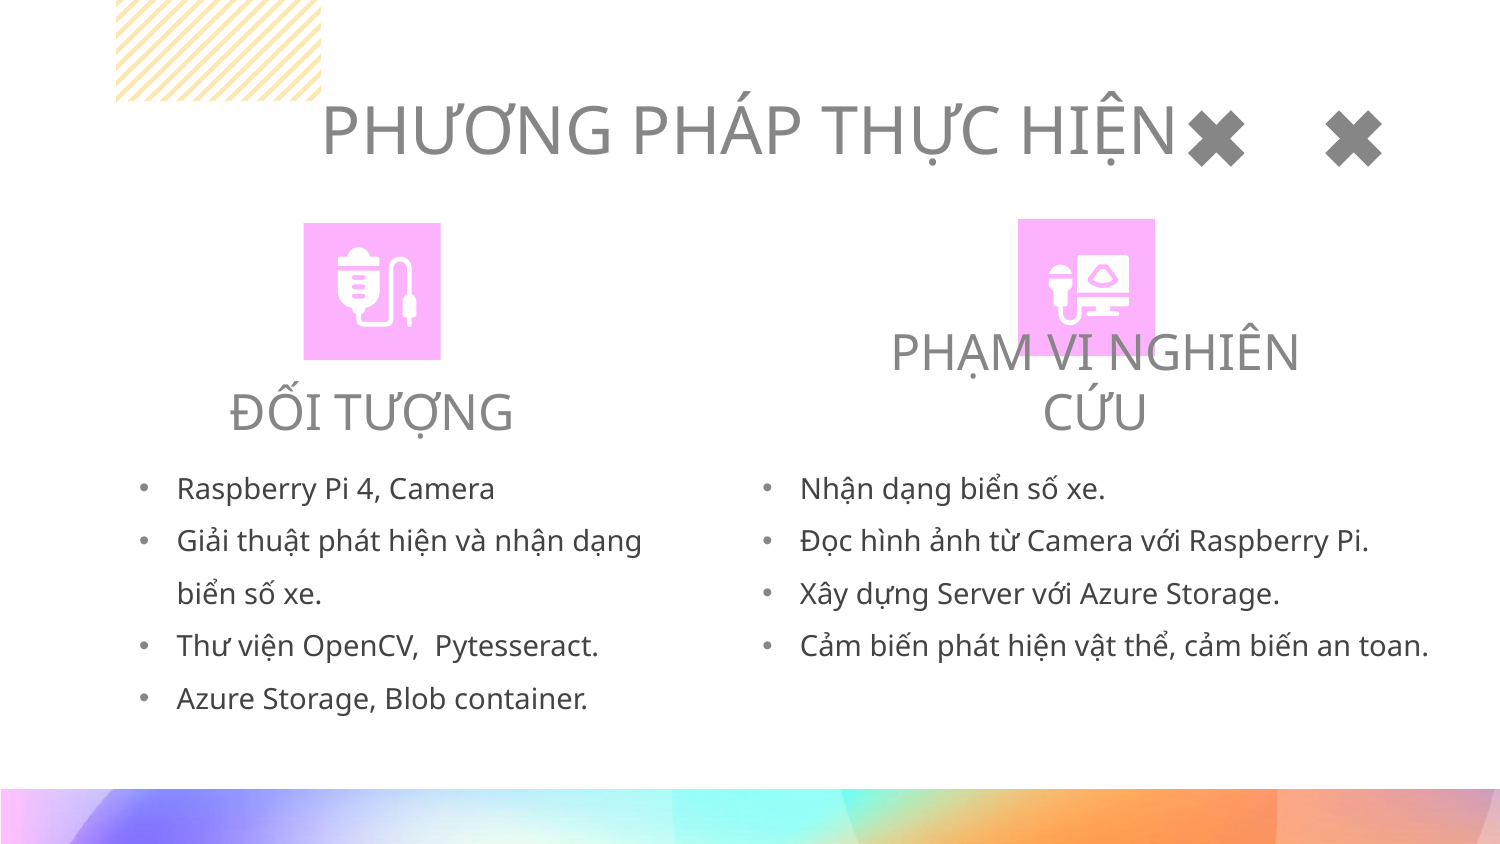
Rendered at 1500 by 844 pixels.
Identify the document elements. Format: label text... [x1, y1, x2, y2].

picture [2, 789, 1500, 844]
subtitle Raspberry Pi 4, Camera Giải thuật phát hiện và nhận dạng biển số xe. Thư viện OpenCV, Pytesseract. Azure Storage, Blob container. [86, 437, 709, 741]
text_box [1017, 218, 1156, 357]
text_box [1048, 255, 1130, 326]
subtitle ĐỐI TƯỢNG [180, 375, 564, 437]
title PHƯƠNG PHÁP THỰC HIỆN [118, 72, 1382, 180]
text_box PHẠM VI NGHIÊN CỨU [858, 374, 1333, 437]
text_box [337, 246, 417, 328]
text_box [1174, 97, 1395, 180]
text_box [303, 223, 441, 361]
text_box Nhận dạng biển số xe. Đọc hình ảnh từ Camera với Raspberry Pi. Xây dựng Server với Azure Storage. Cảm biến phát hiện vật thể, cảm biến an toan. [709, 437, 1494, 826]
